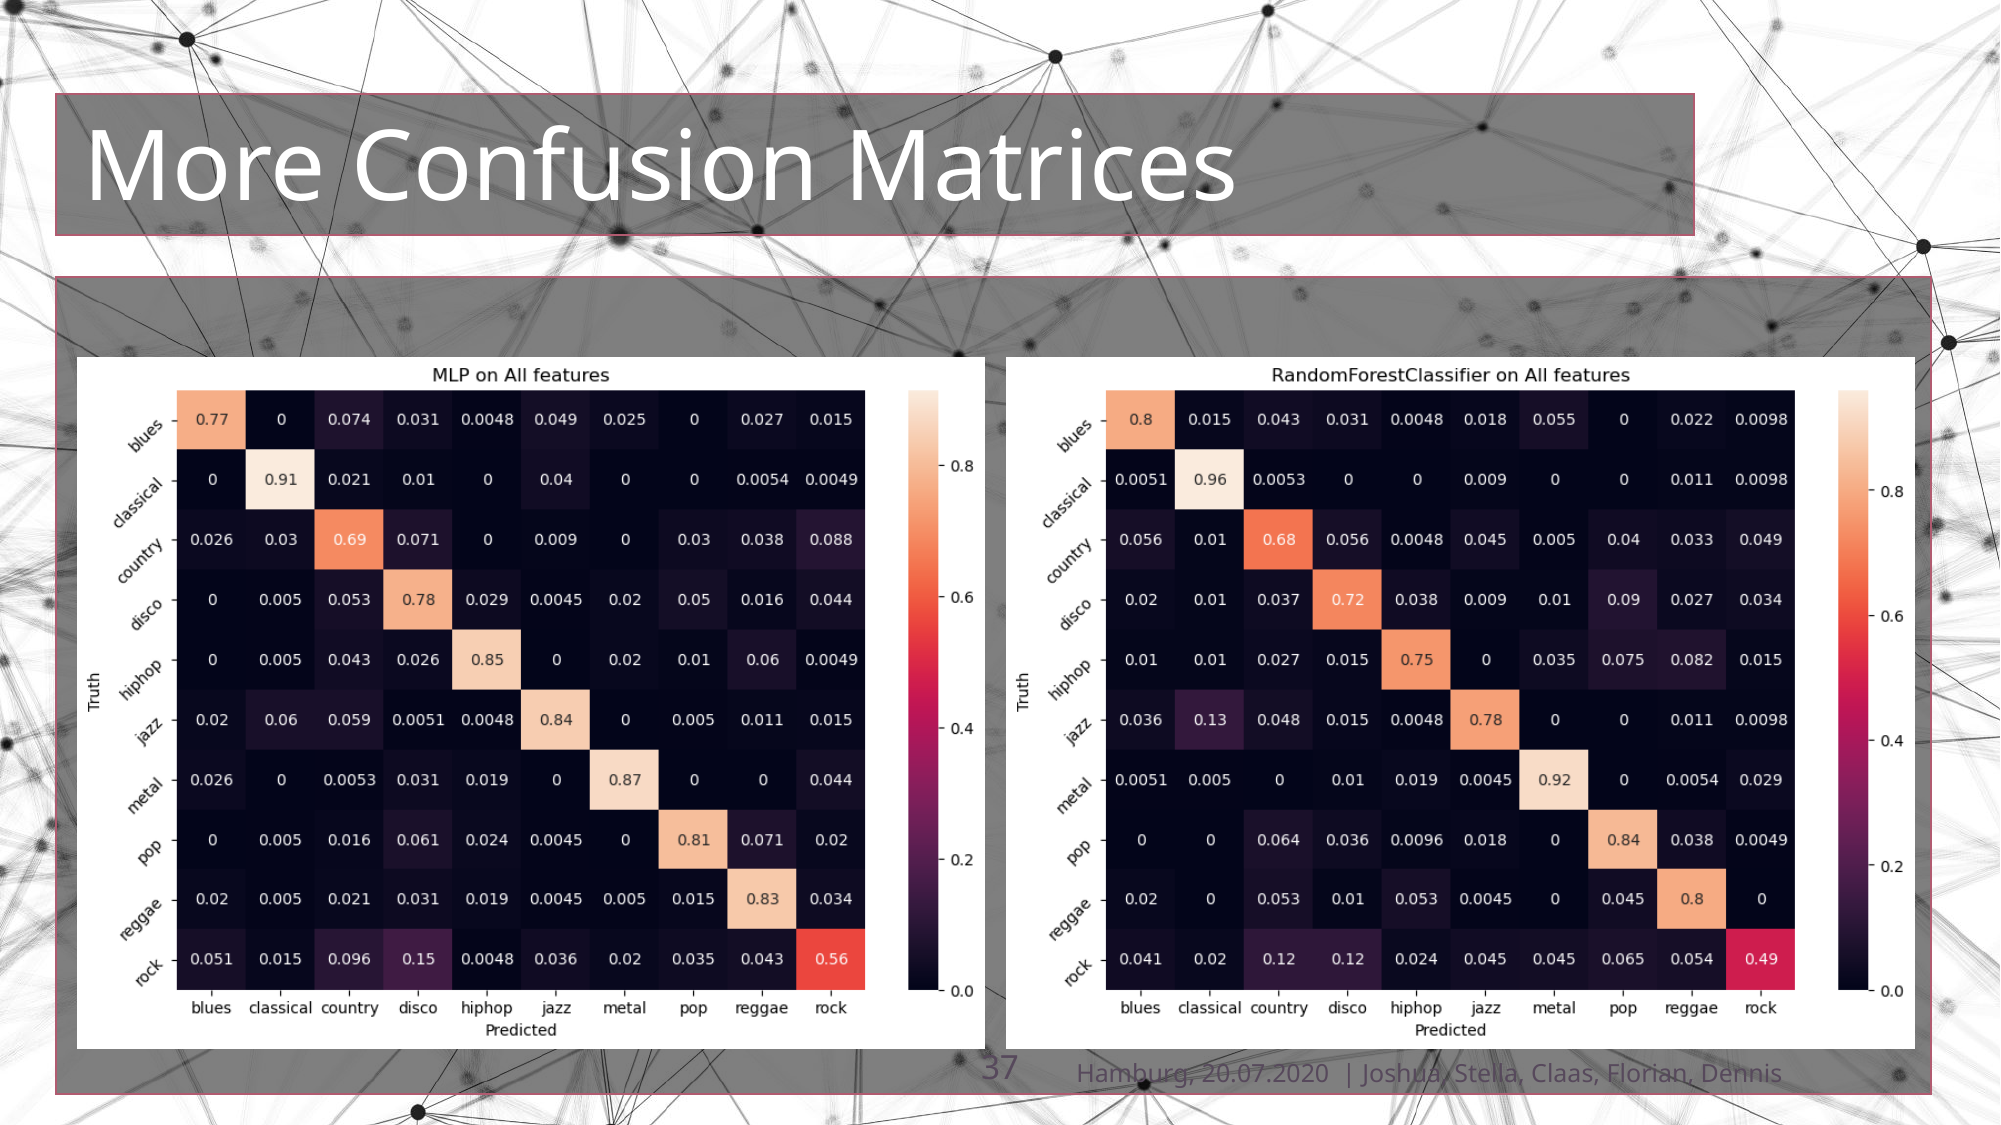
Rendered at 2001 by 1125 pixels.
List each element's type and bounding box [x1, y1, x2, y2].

picture [0, 0, 2000, 1125]
list [77, 357, 985, 1049]
